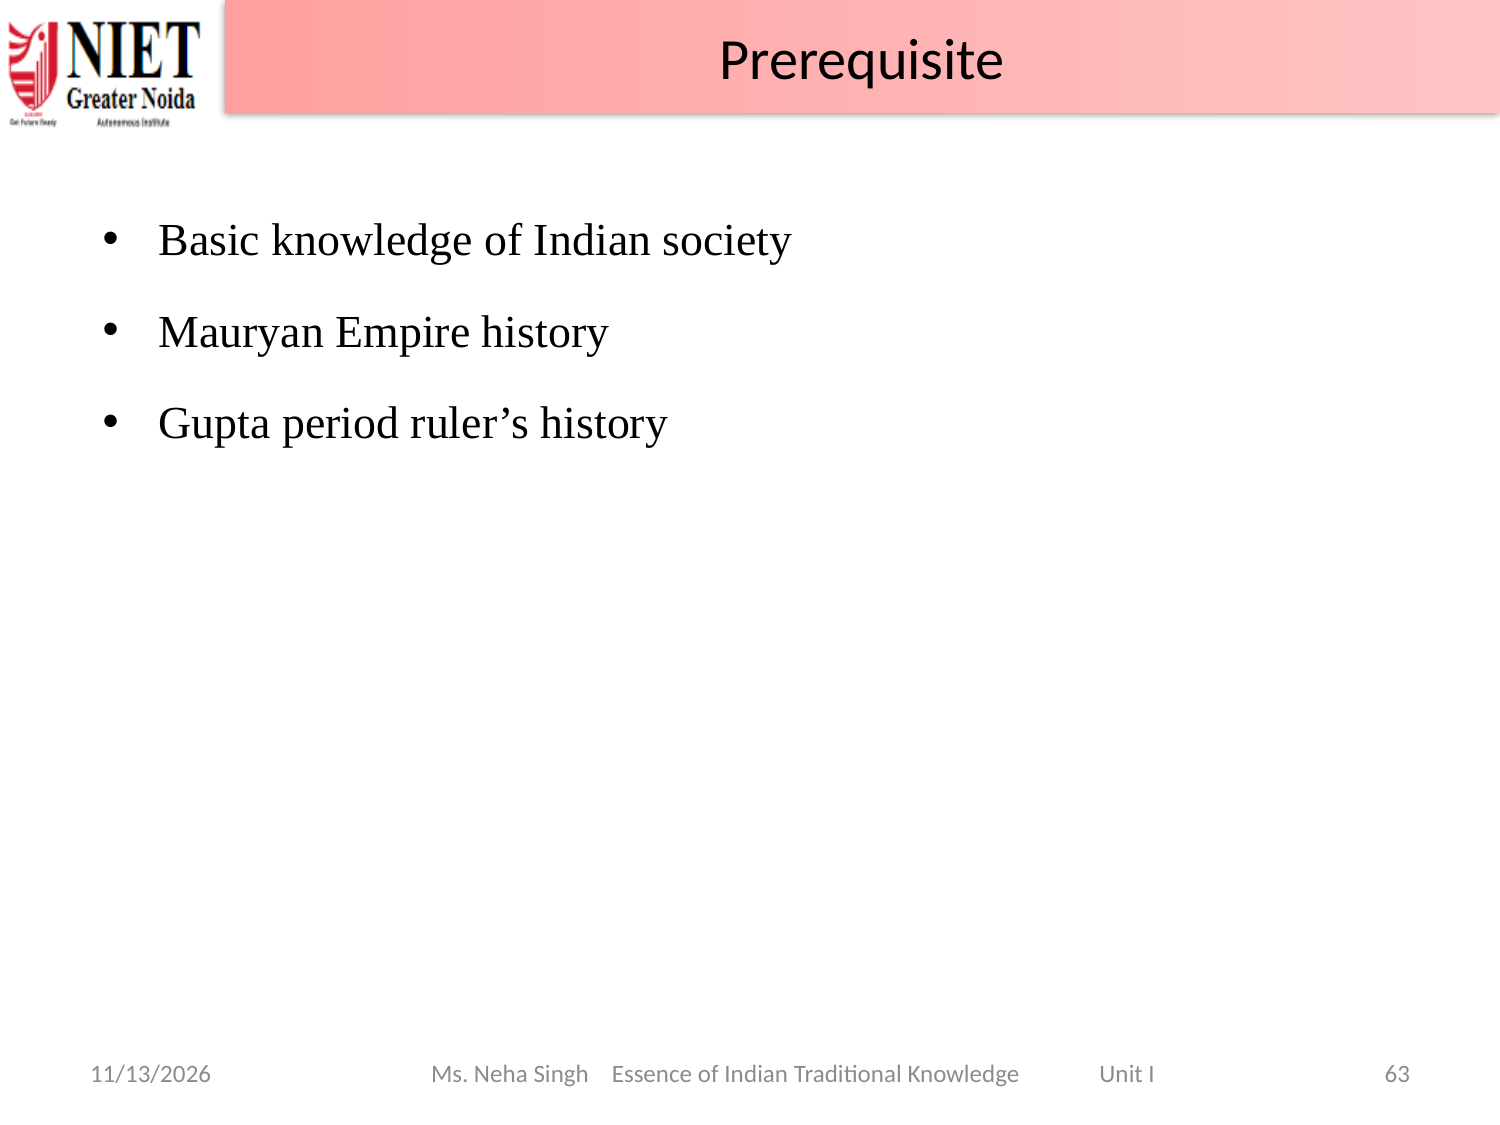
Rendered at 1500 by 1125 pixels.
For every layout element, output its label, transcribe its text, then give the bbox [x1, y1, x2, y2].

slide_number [75, 1042, 249, 1103]
text_box Prerequisite [224, 0, 1500, 113]
list Basic knowledge of Indian society Mauryan Empire history Gupta period ruler’s history [87, 174, 1438, 930]
slide_number 63 [1074, 1042, 1425, 1103]
picture [0, 0, 213, 151]
footer Ms. Neha Singh Essence of Indian Traditional Knowledge Unit I [249, 1042, 1074, 1103]
